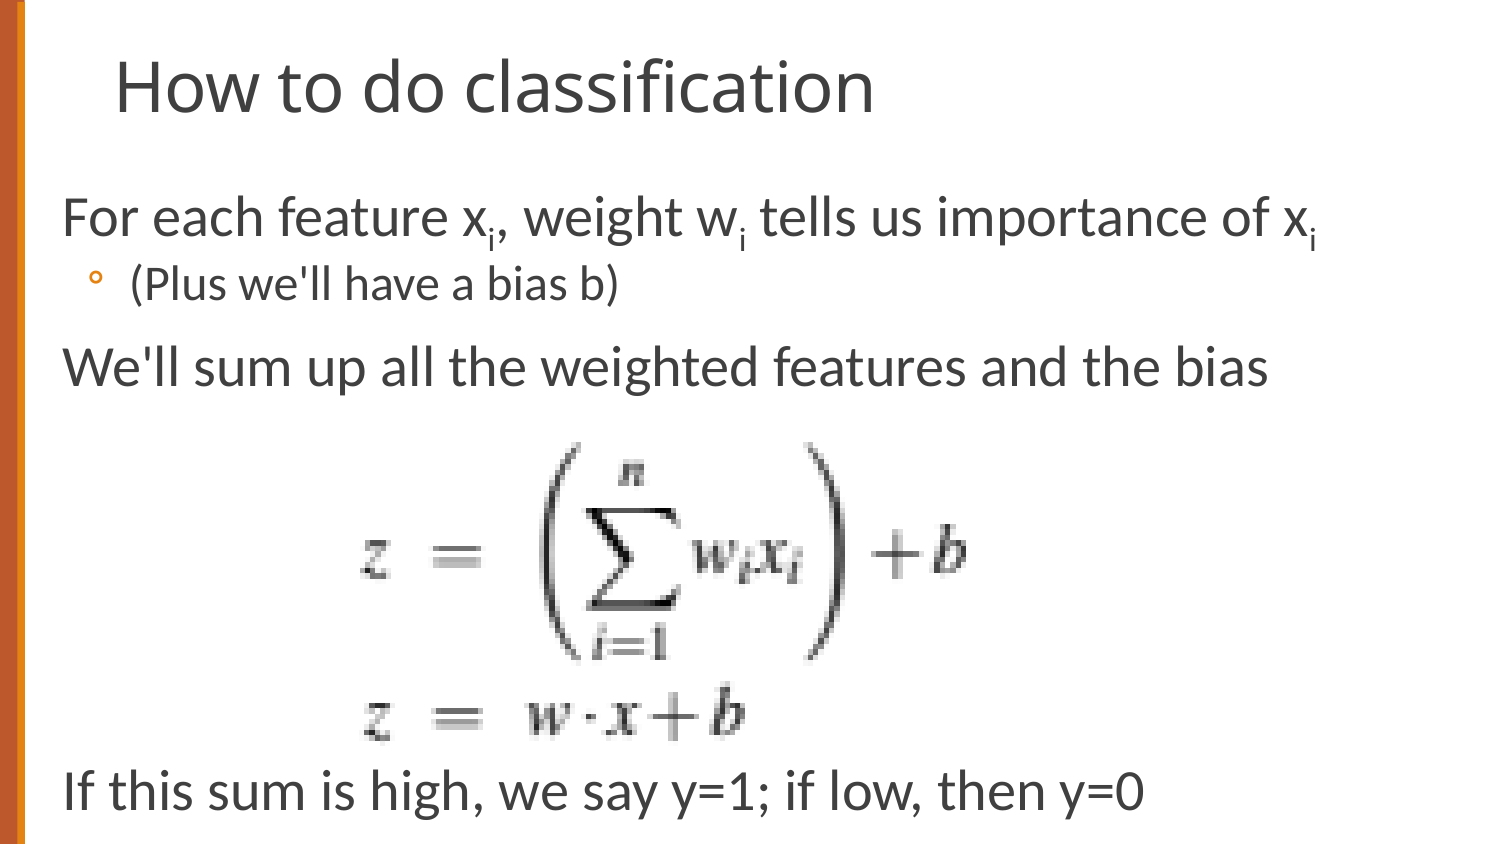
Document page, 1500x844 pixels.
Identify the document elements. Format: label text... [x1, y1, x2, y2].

picture [338, 421, 988, 758]
title How to do classification [98, 46, 1324, 135]
list For each feature xi, weight wi tells us importance of xi (Plus we'll have a bias b) We'll sum up all the weighted features and the bias If this sum is high, we say y=1; if low, then y=0 [62, 171, 1450, 844]
